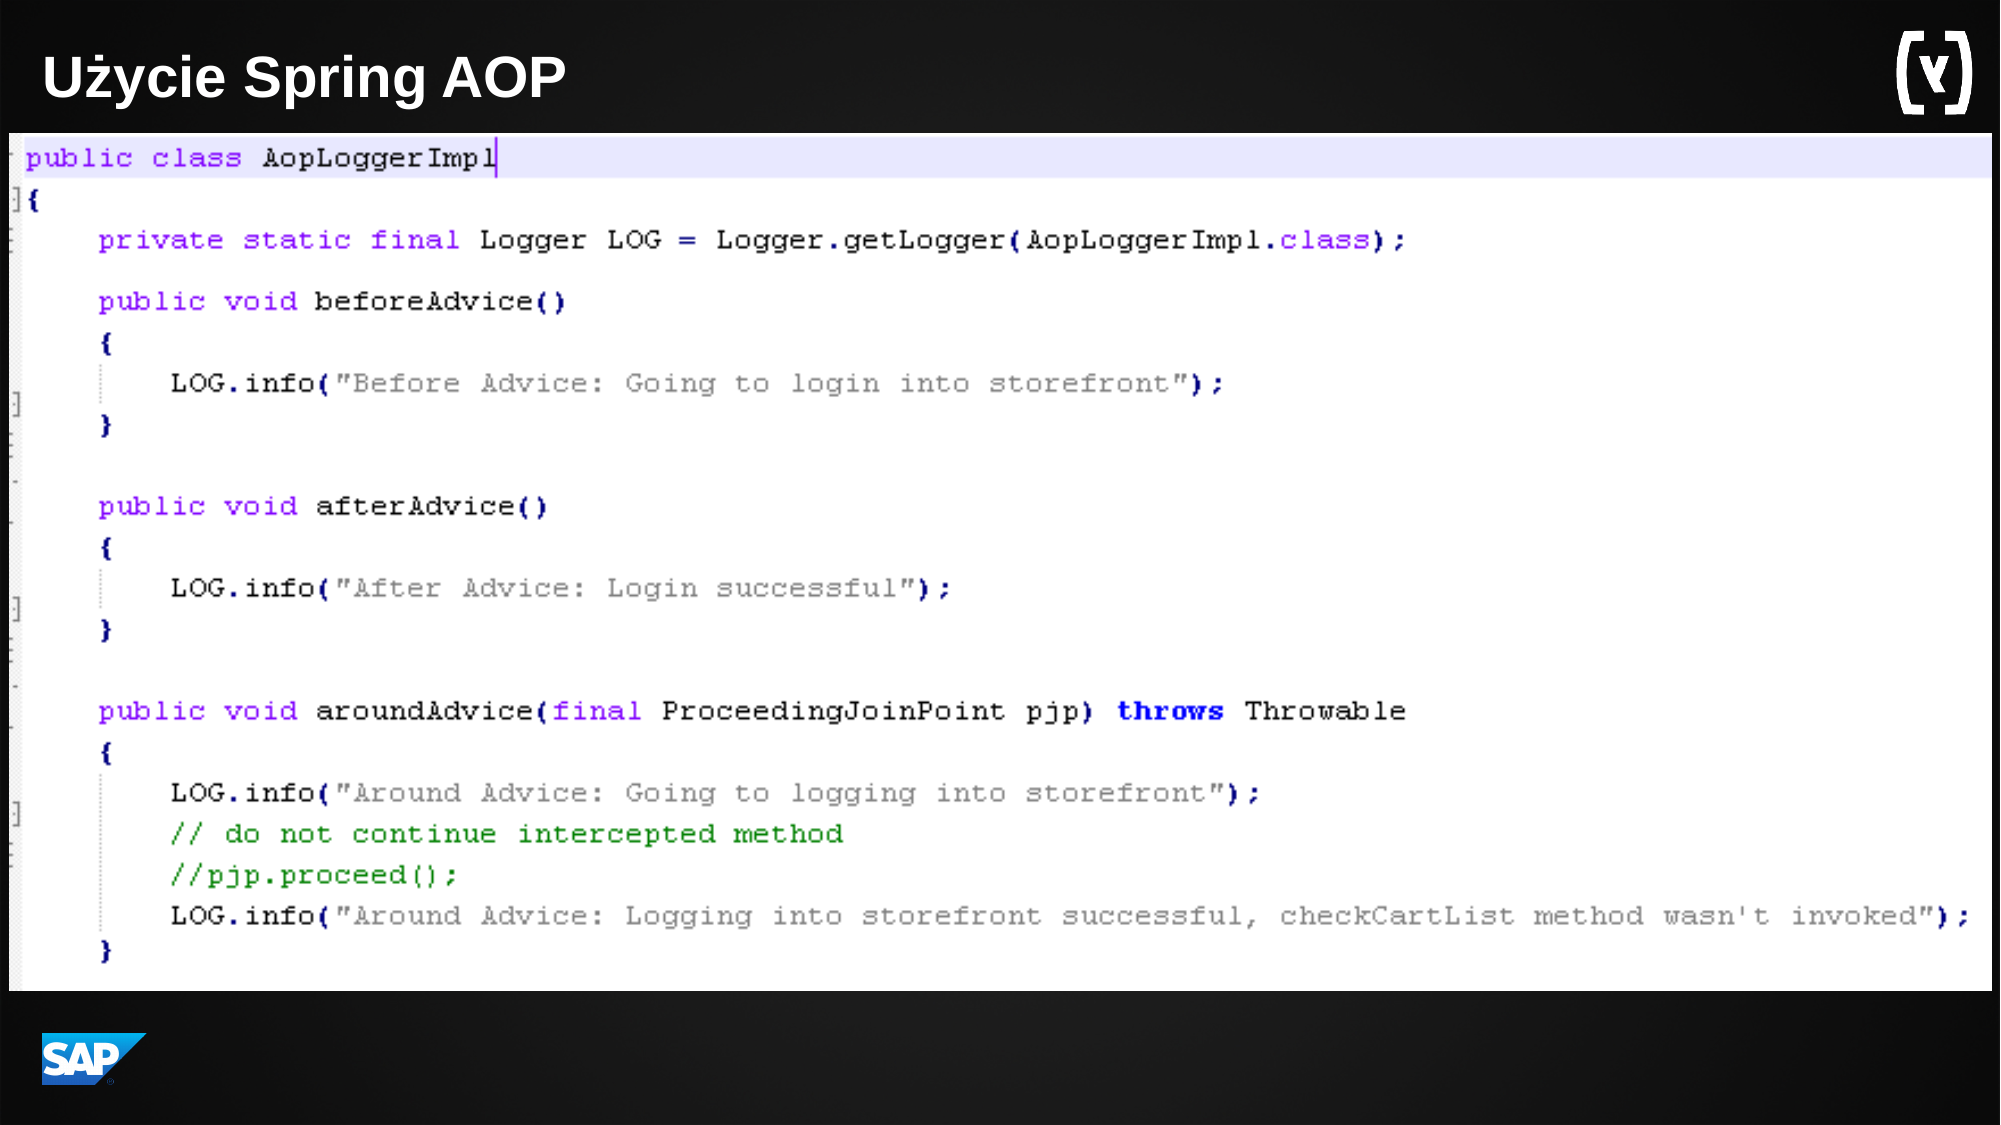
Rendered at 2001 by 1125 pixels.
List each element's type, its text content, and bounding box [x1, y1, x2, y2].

picture [0, 0, 2000, 1125]
title Użycie Spring AOP [42, 46, 1874, 131]
